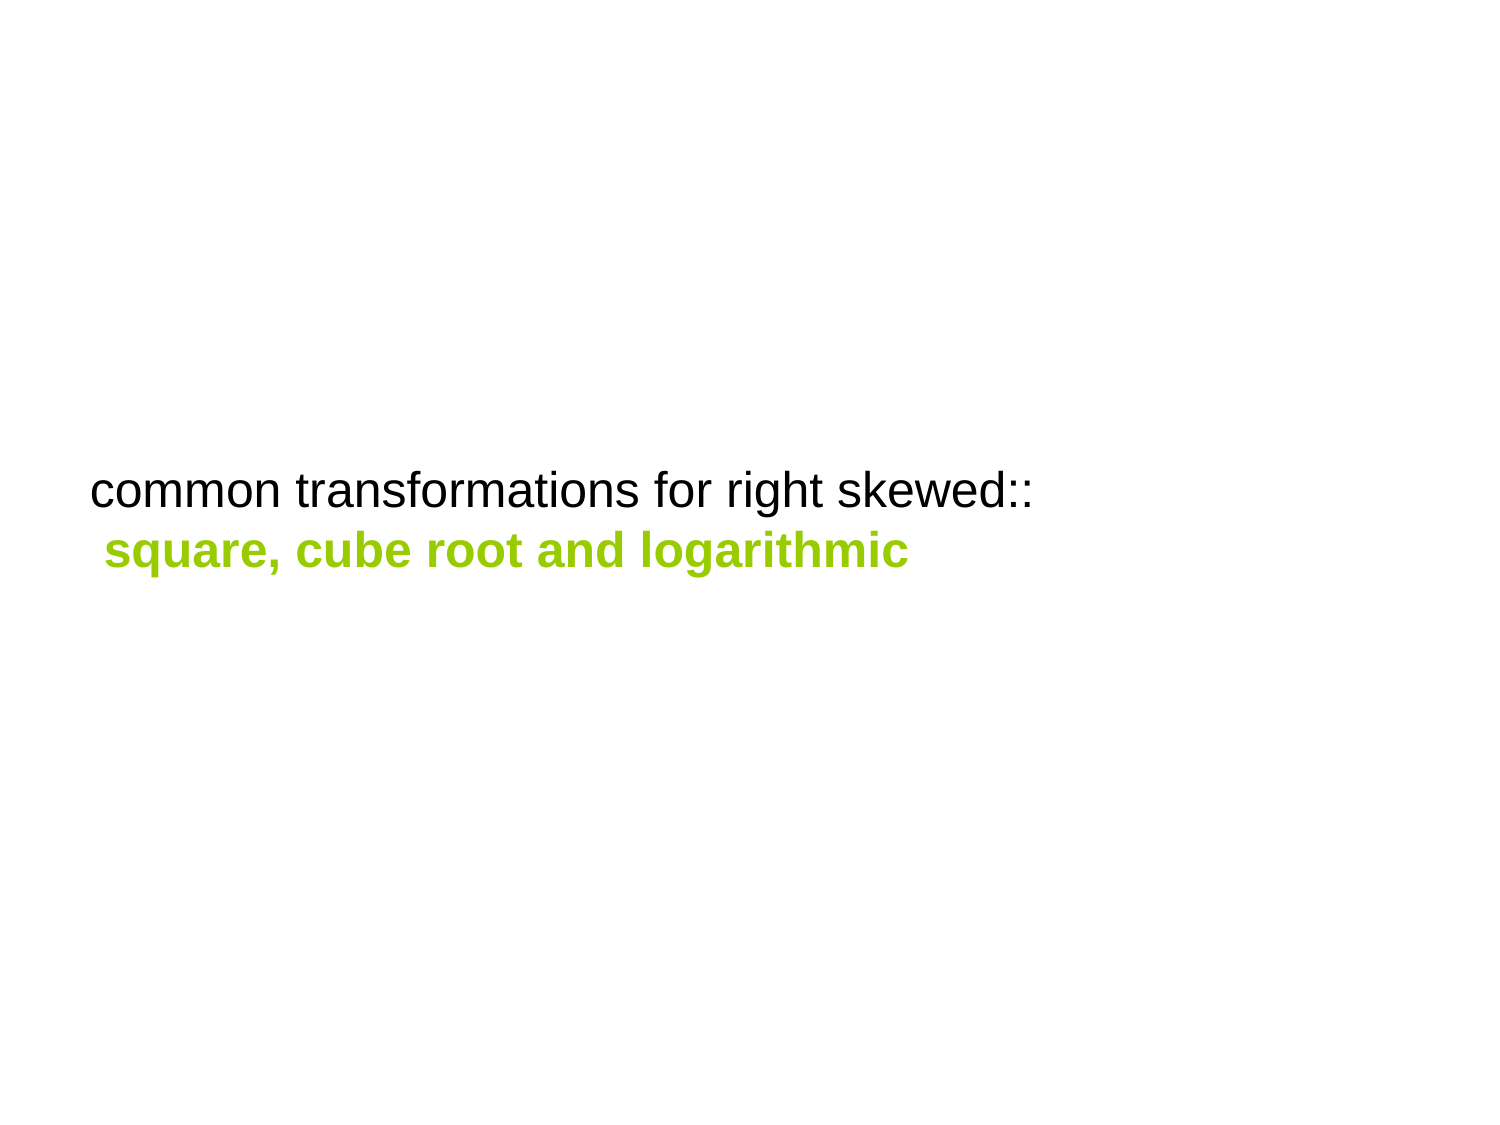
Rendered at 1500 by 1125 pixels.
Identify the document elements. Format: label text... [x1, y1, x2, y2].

text_box common transformations for right skewed:: square, cube root and logarithmic [75, 449, 1400, 585]
